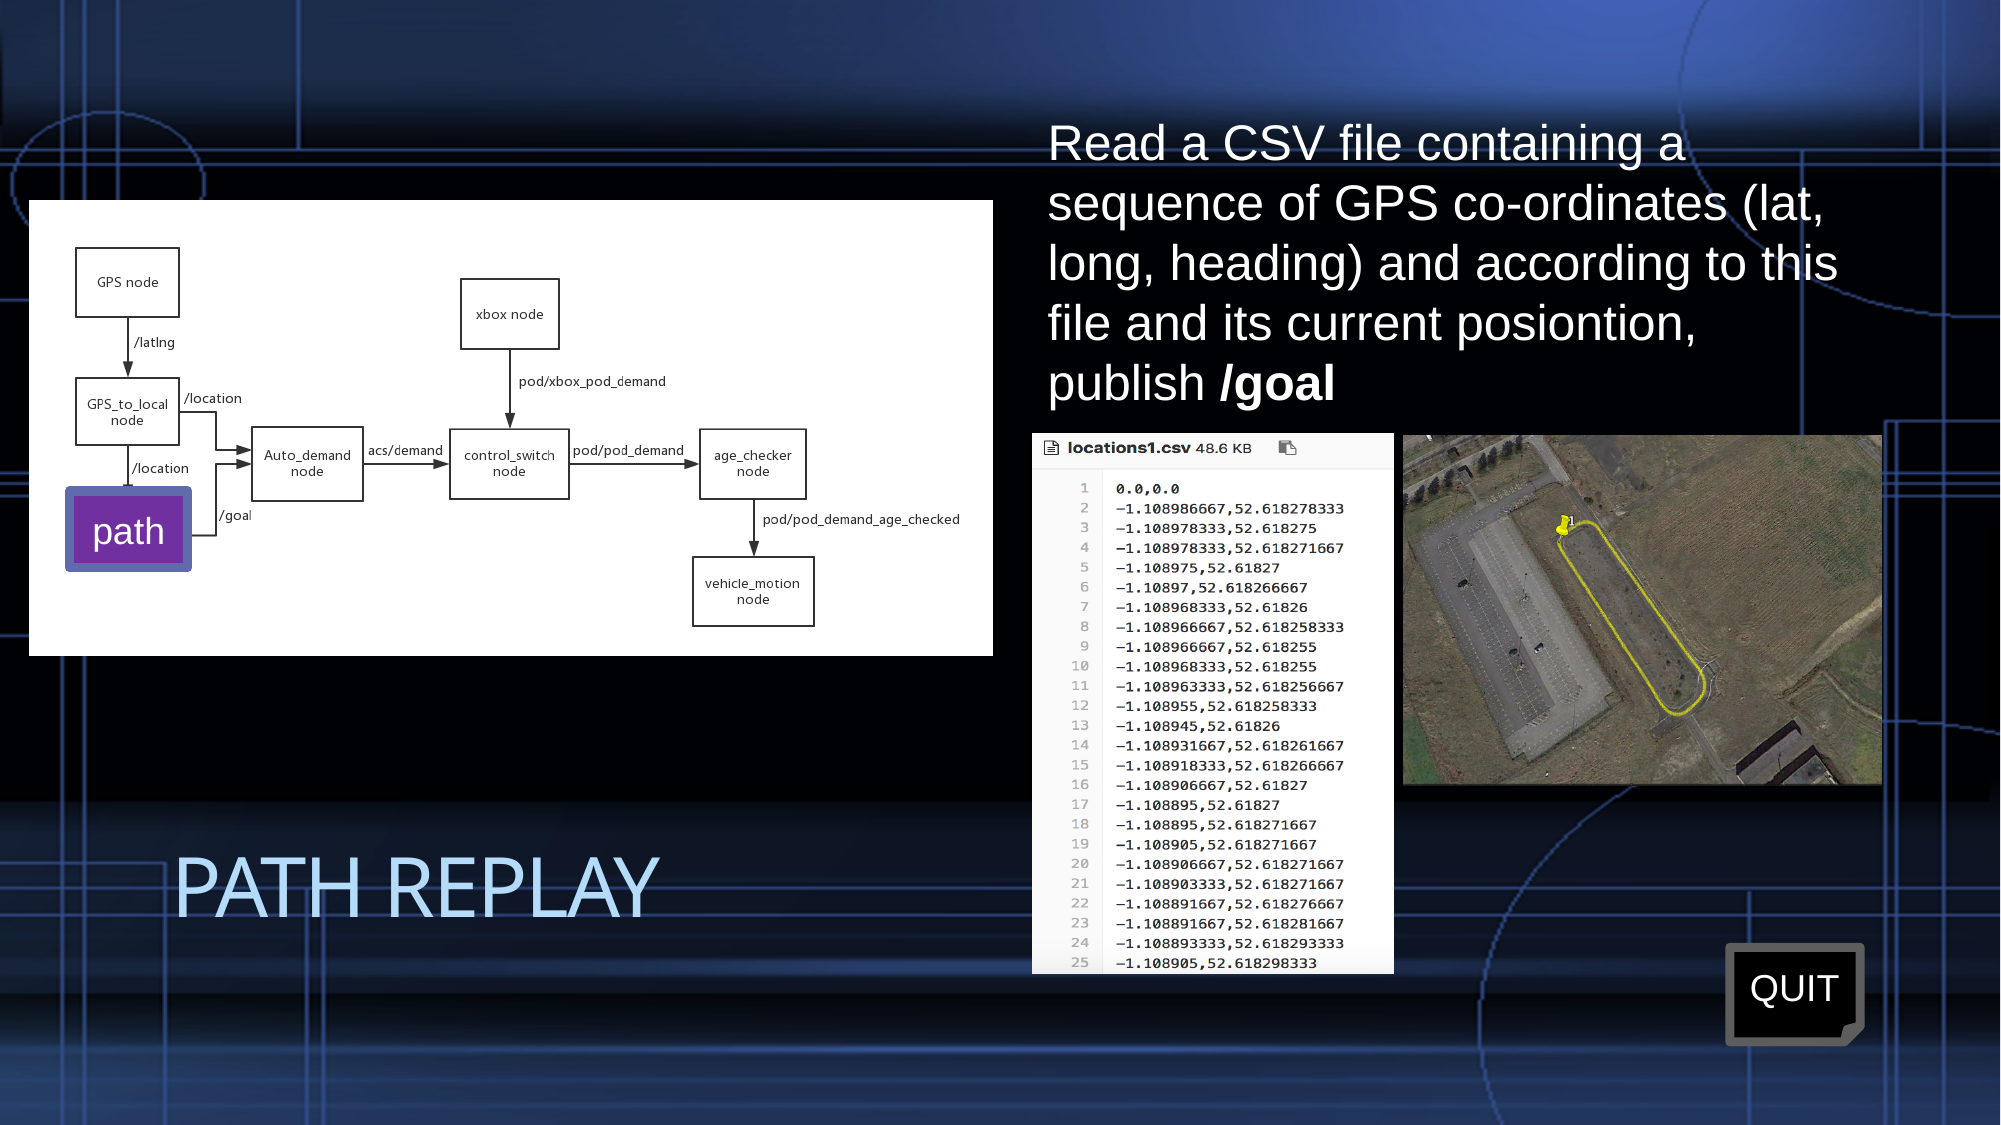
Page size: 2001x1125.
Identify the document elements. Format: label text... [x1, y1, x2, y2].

title PATH REPLAY [156, 826, 1882, 1044]
text_box QUIT [1725, 942, 1865, 1047]
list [1403, 434, 1882, 786]
text_box Read a CSV file containing a sequence of GPS co-ordinates (lat, long, heading) and according to this file and its current posiontion, publish /goal [1032, 103, 1882, 418]
picture [0, 0, 2001, 1125]
